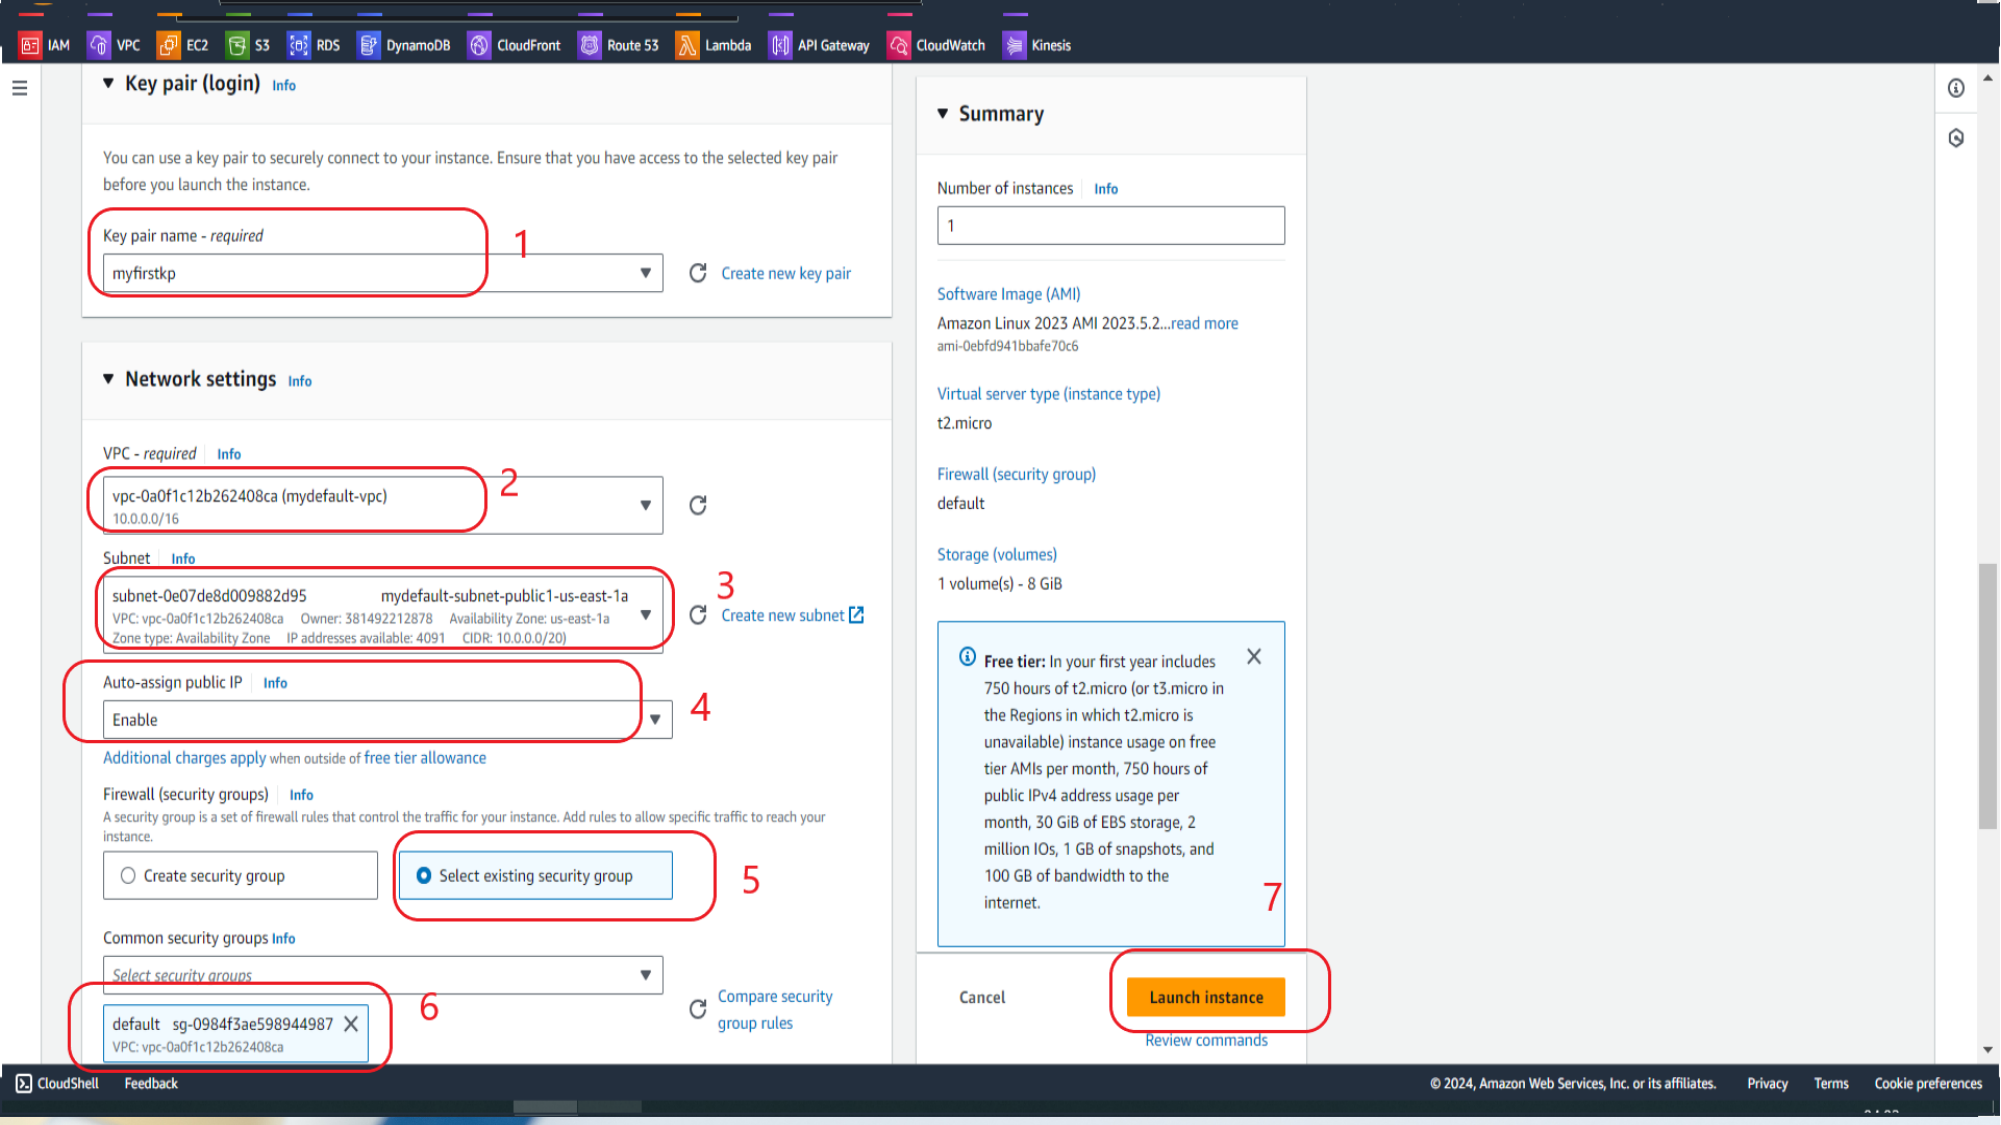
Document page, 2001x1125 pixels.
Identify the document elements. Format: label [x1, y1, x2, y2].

text_box [0, 1117, 2000, 1125]
picture [0, 0, 2000, 1117]
